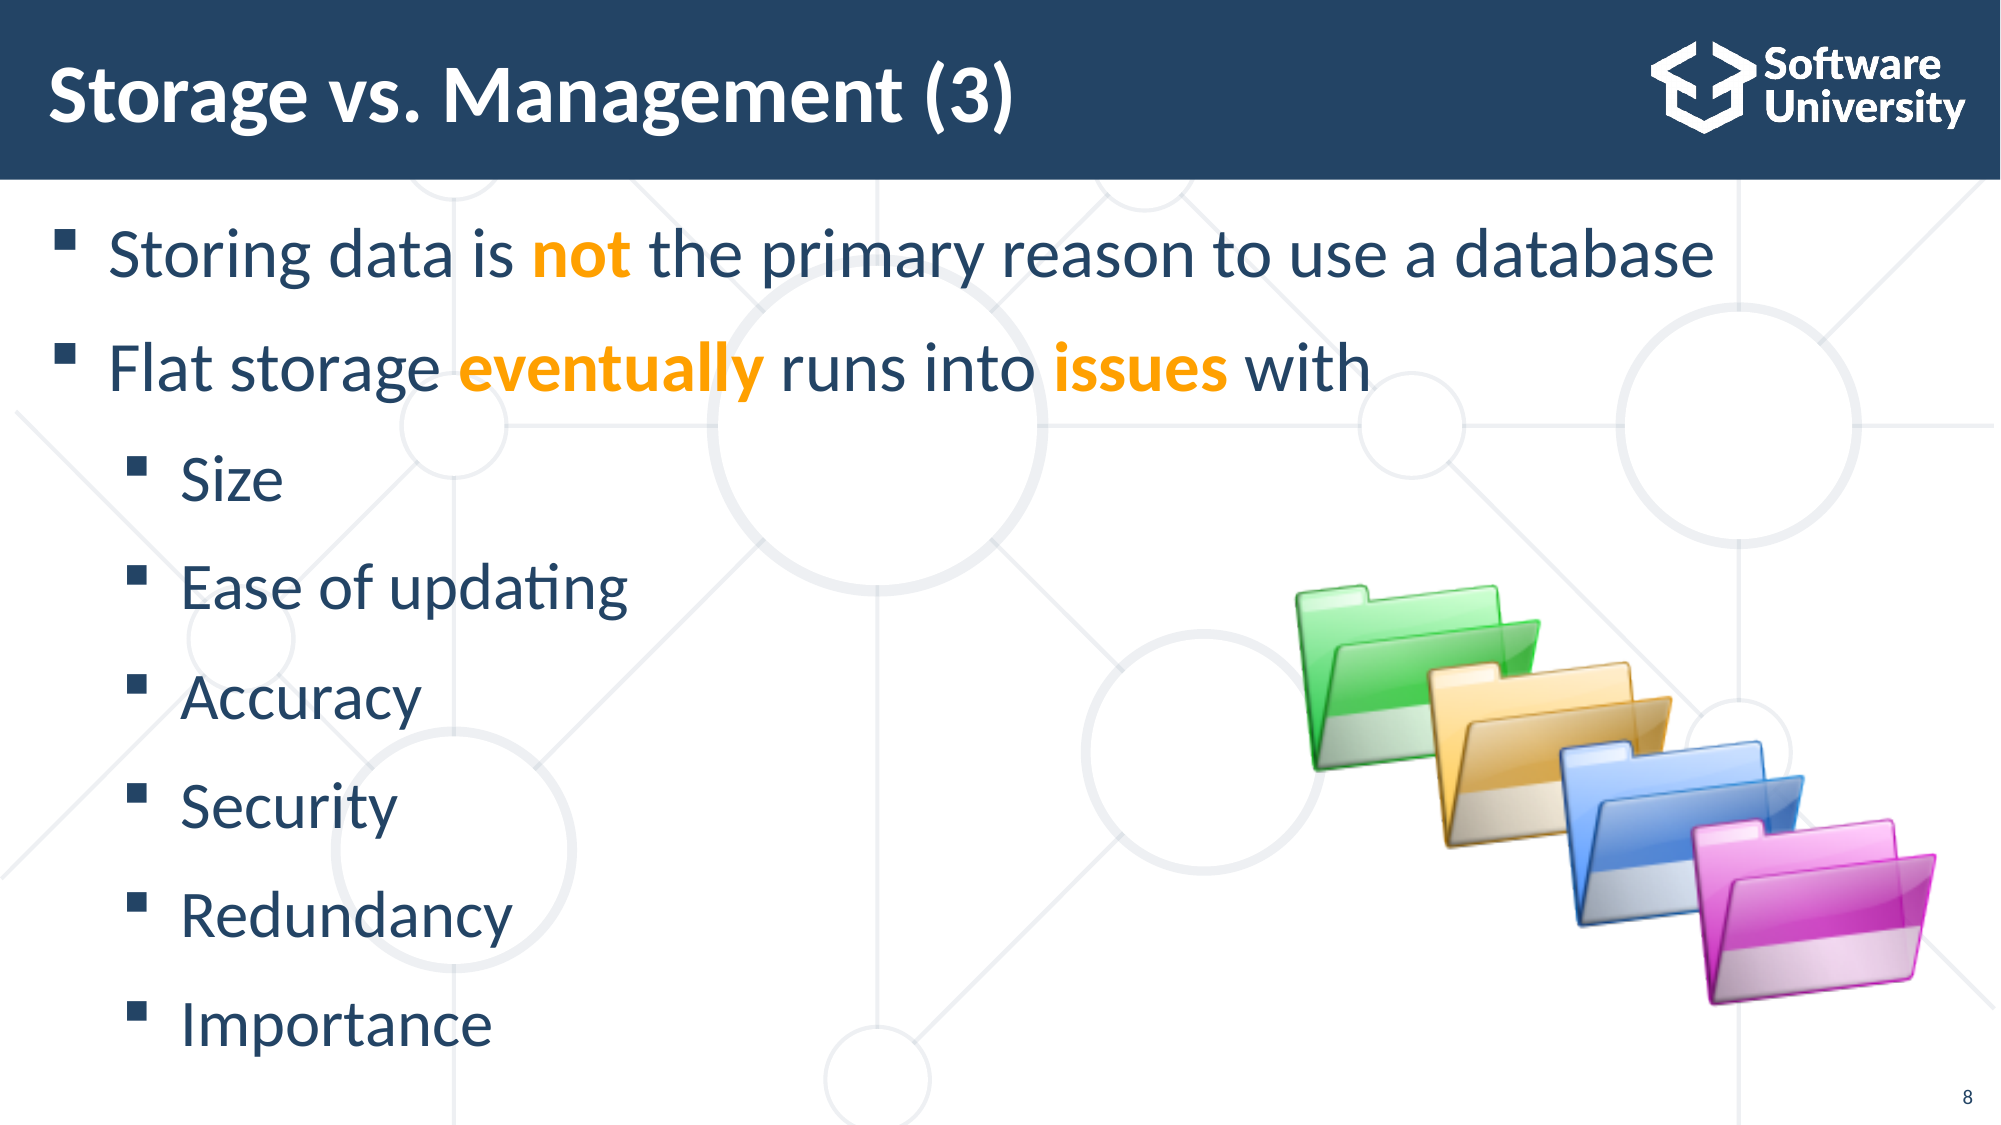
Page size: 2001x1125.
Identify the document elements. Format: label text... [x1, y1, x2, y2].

picture [1278, 538, 1956, 1053]
slide_number 8 [1927, 1067, 1989, 1117]
list Storing data is not the primary reason to use a database Flat storage eventually runs into issues with Size Ease of updating Accuracy Security Redundancy Importance [31, 196, 1970, 1104]
title Storage vs. Management (3) [31, 16, 1625, 162]
picture [1651, 41, 1966, 134]
